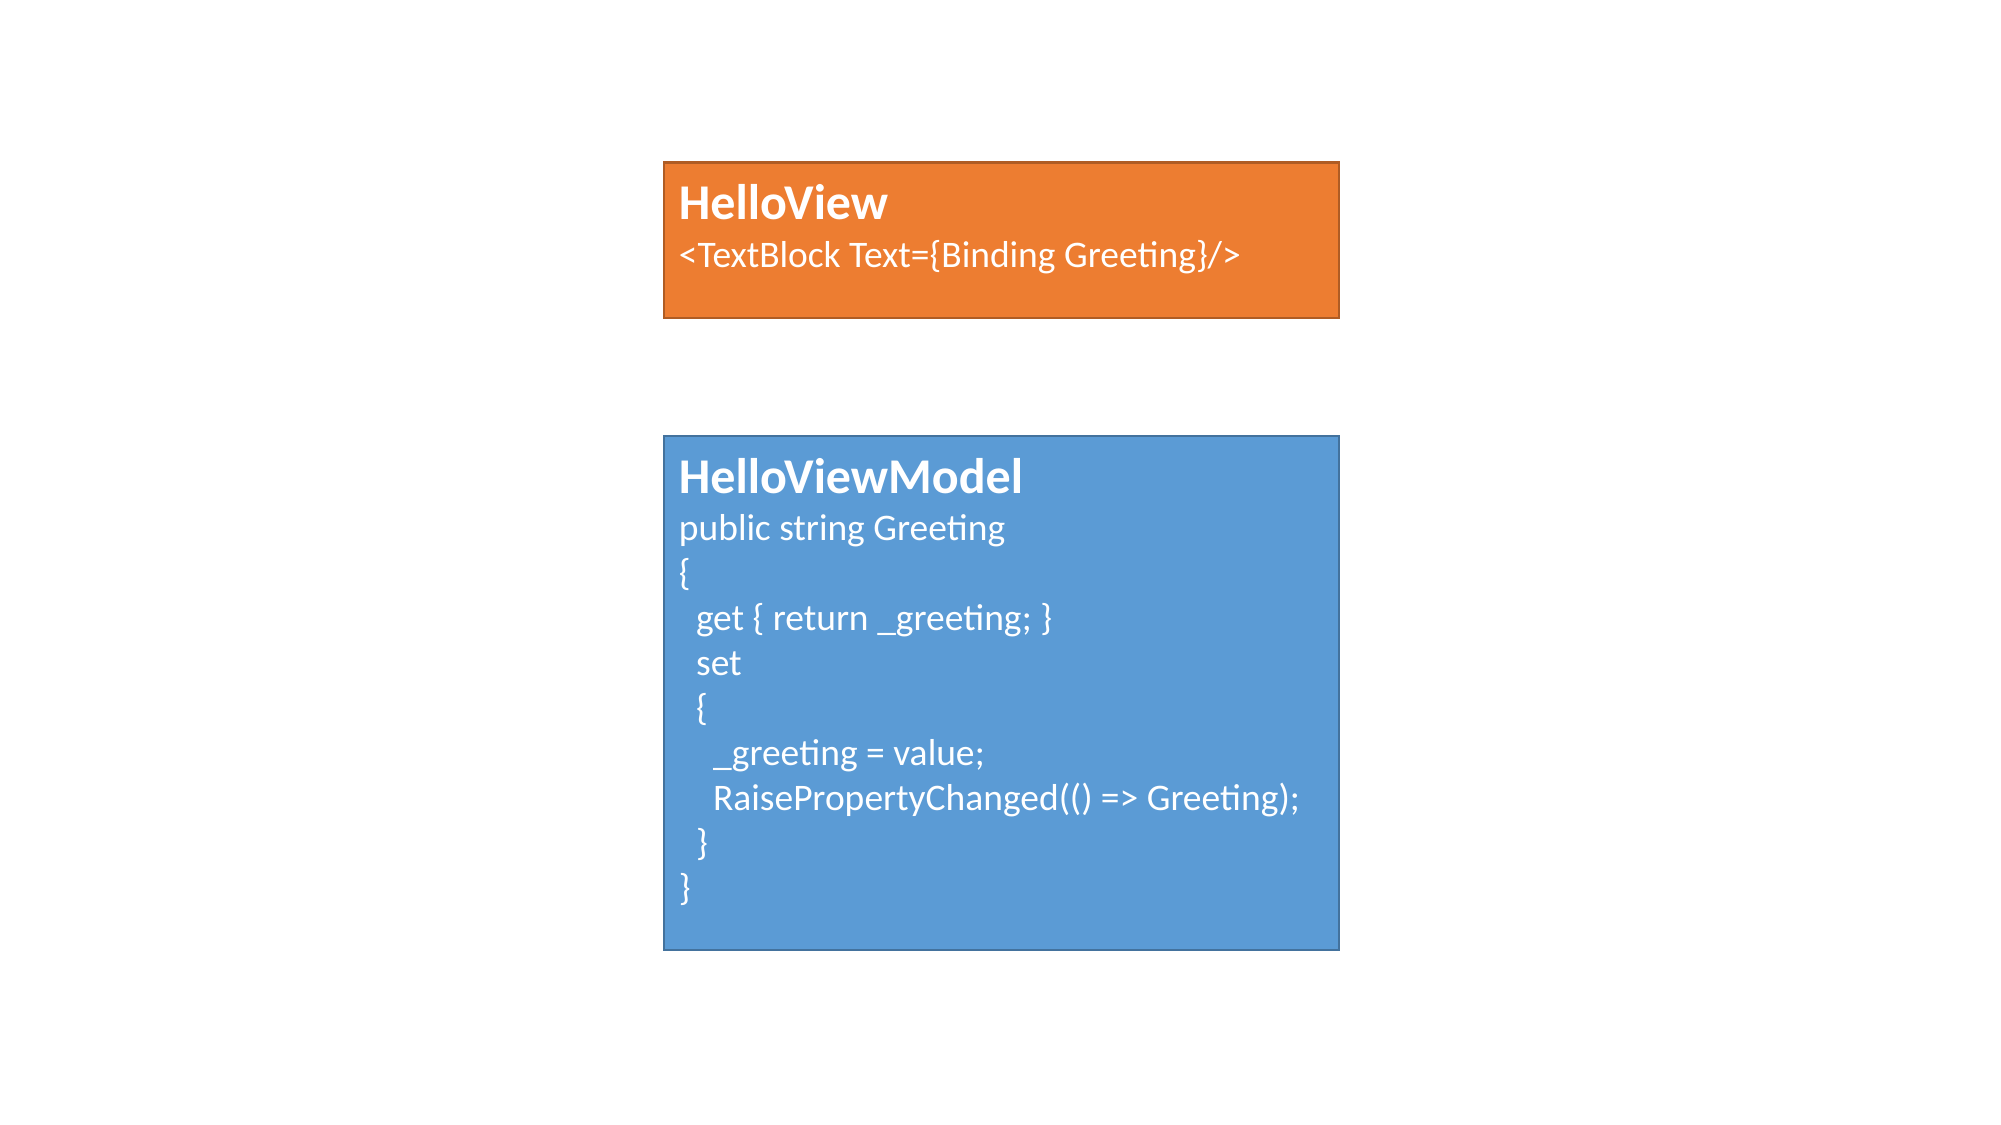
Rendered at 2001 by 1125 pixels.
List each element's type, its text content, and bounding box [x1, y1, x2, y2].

text_box HelloView <TextBlock Text={Binding Greeting}/> [663, 161, 1340, 319]
text_box HelloViewModel public string Greeting { get { return _greeting; } set { _greeting = value; RaisePropertyChanged(() => Greeting); } } [663, 435, 1340, 951]
